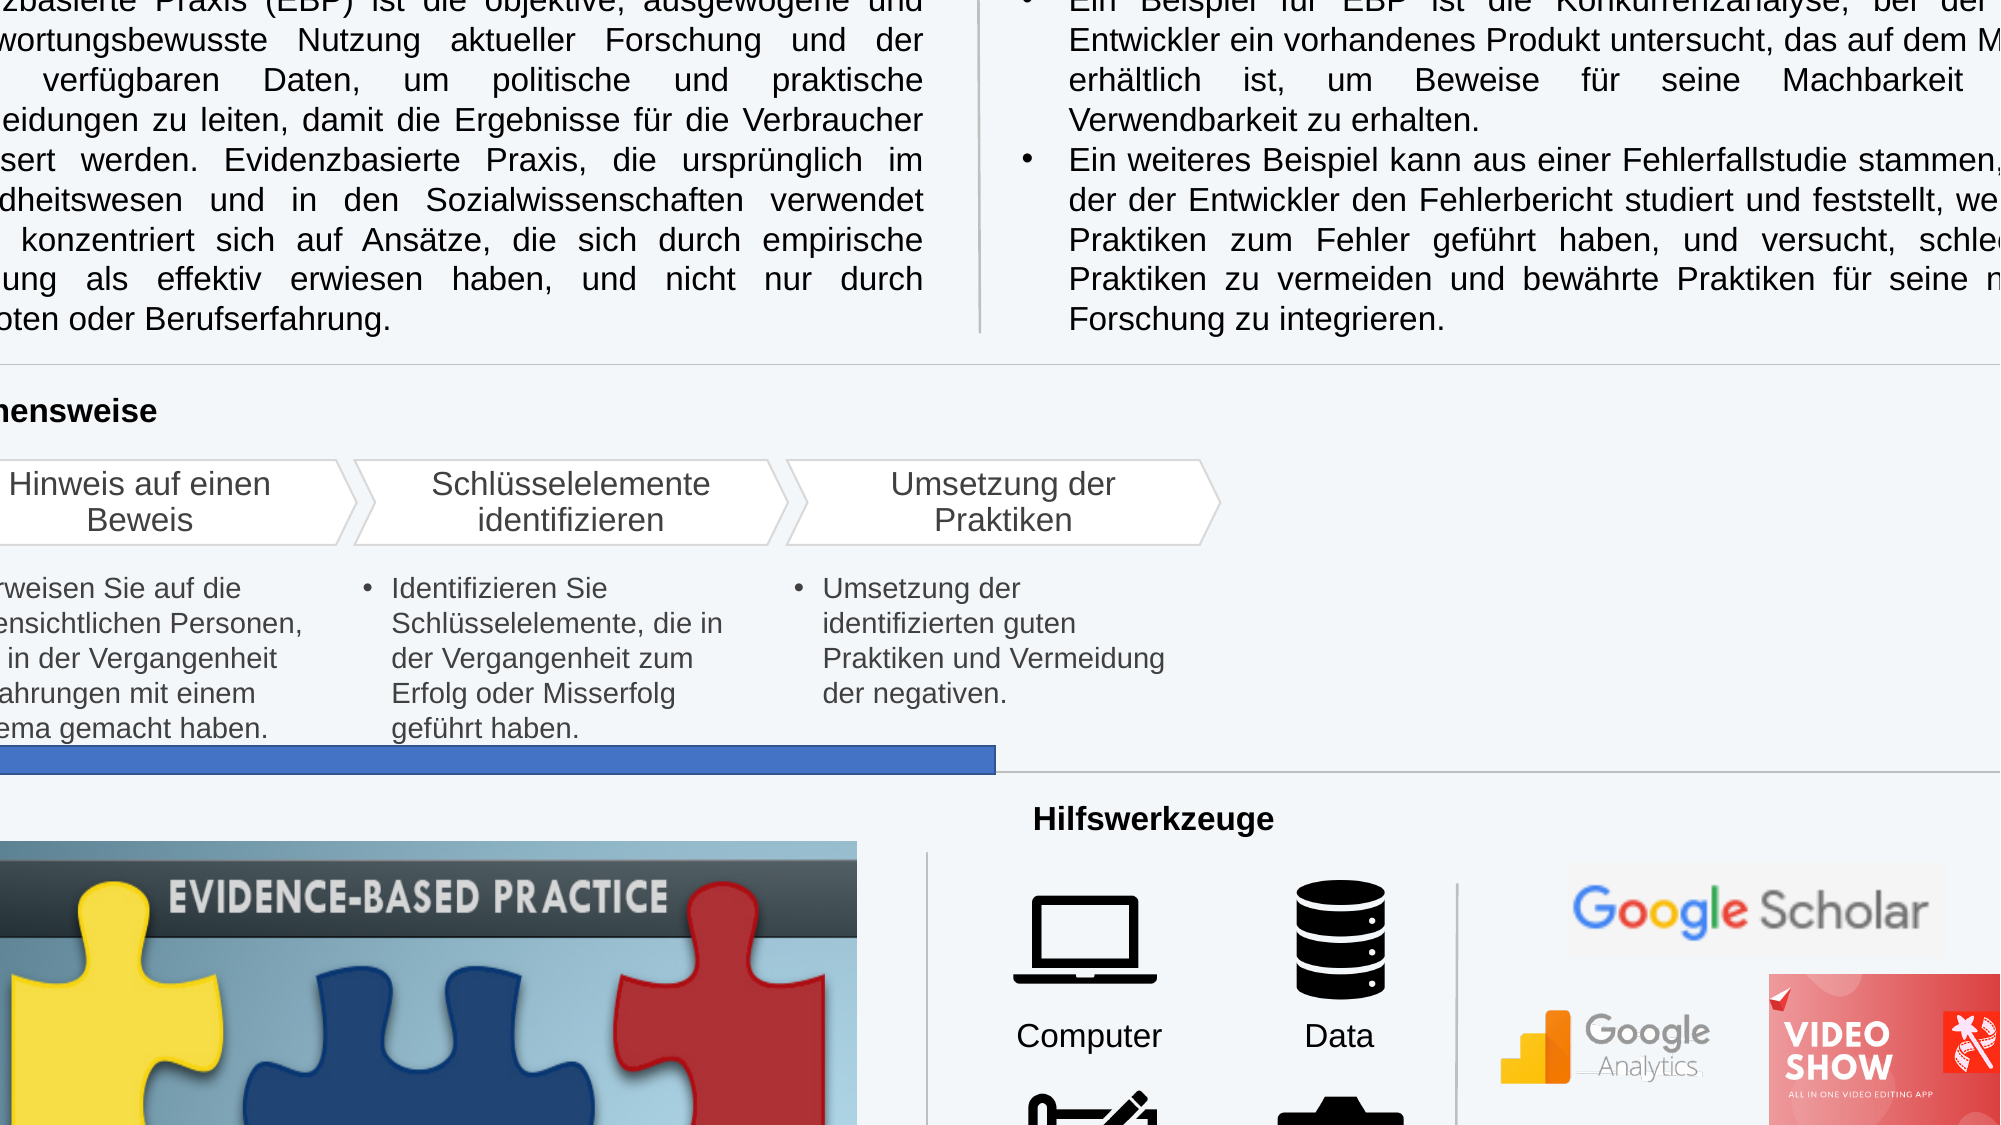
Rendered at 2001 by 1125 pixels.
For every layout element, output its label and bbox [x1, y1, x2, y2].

picture [1265, 864, 1416, 1015]
picture [1769, 974, 2000, 1125]
picture [1567, 862, 1946, 958]
picture [1009, 864, 1160, 1015]
picture [0, 841, 857, 1125]
text_box [0, 0, 2000, 1125]
picture [1265, 1073, 1416, 1125]
picture [1017, 1073, 1168, 1125]
picture [1474, 971, 1735, 1123]
